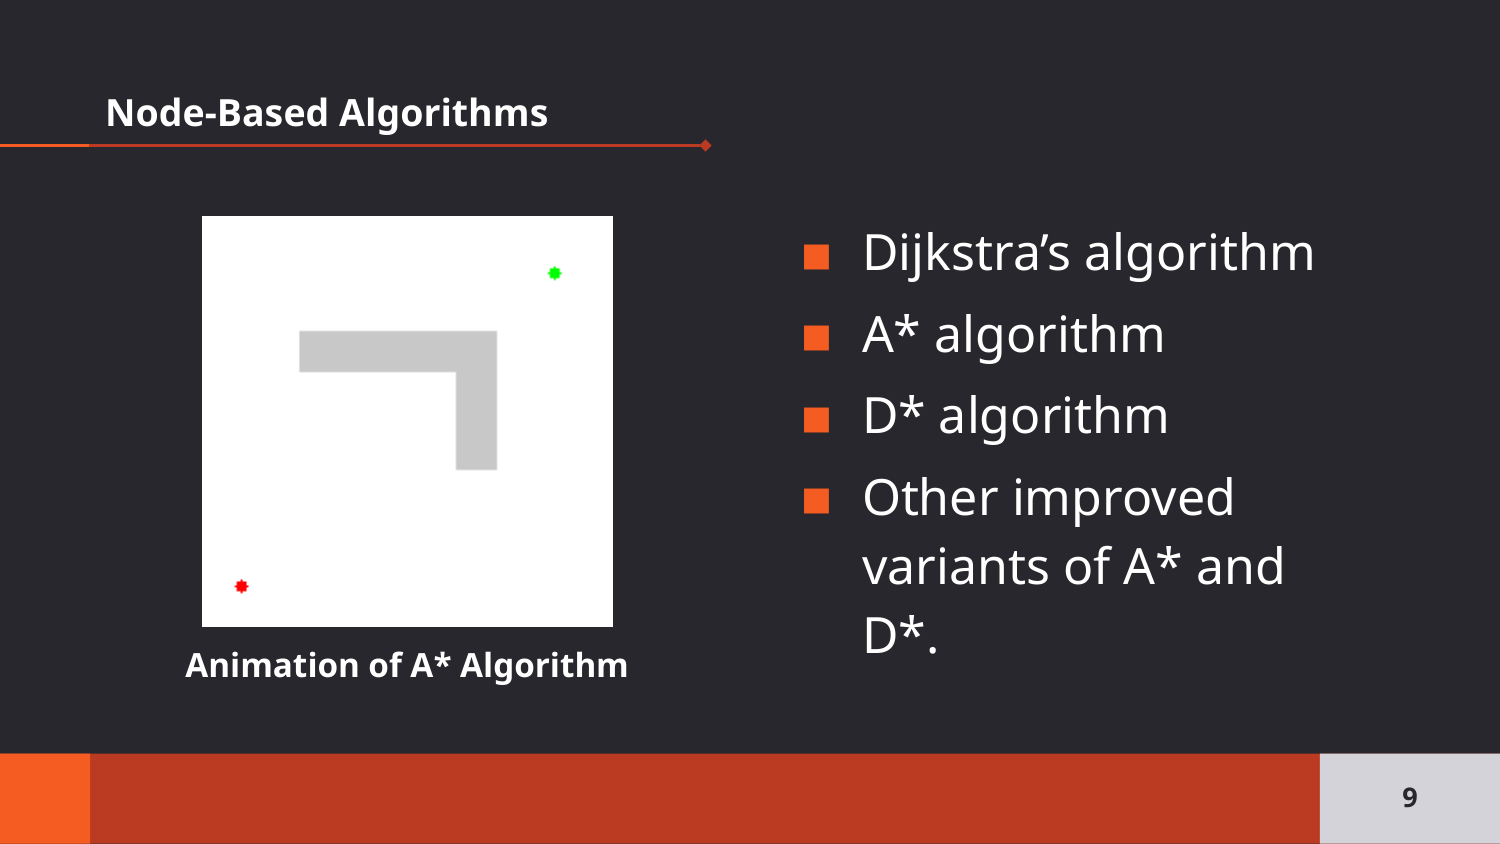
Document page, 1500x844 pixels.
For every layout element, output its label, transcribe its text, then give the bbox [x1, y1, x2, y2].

text_box Animation of A* Algorithm [170, 637, 645, 692]
title Node-Based Algorithms [90, 59, 704, 150]
picture [201, 216, 613, 628]
list Dijkstra’s algorithm A* algorithm D* algorithm Other improved variants of A* and D*. [772, 196, 1386, 681]
slide_number 9 [1320, 753, 1500, 844]
